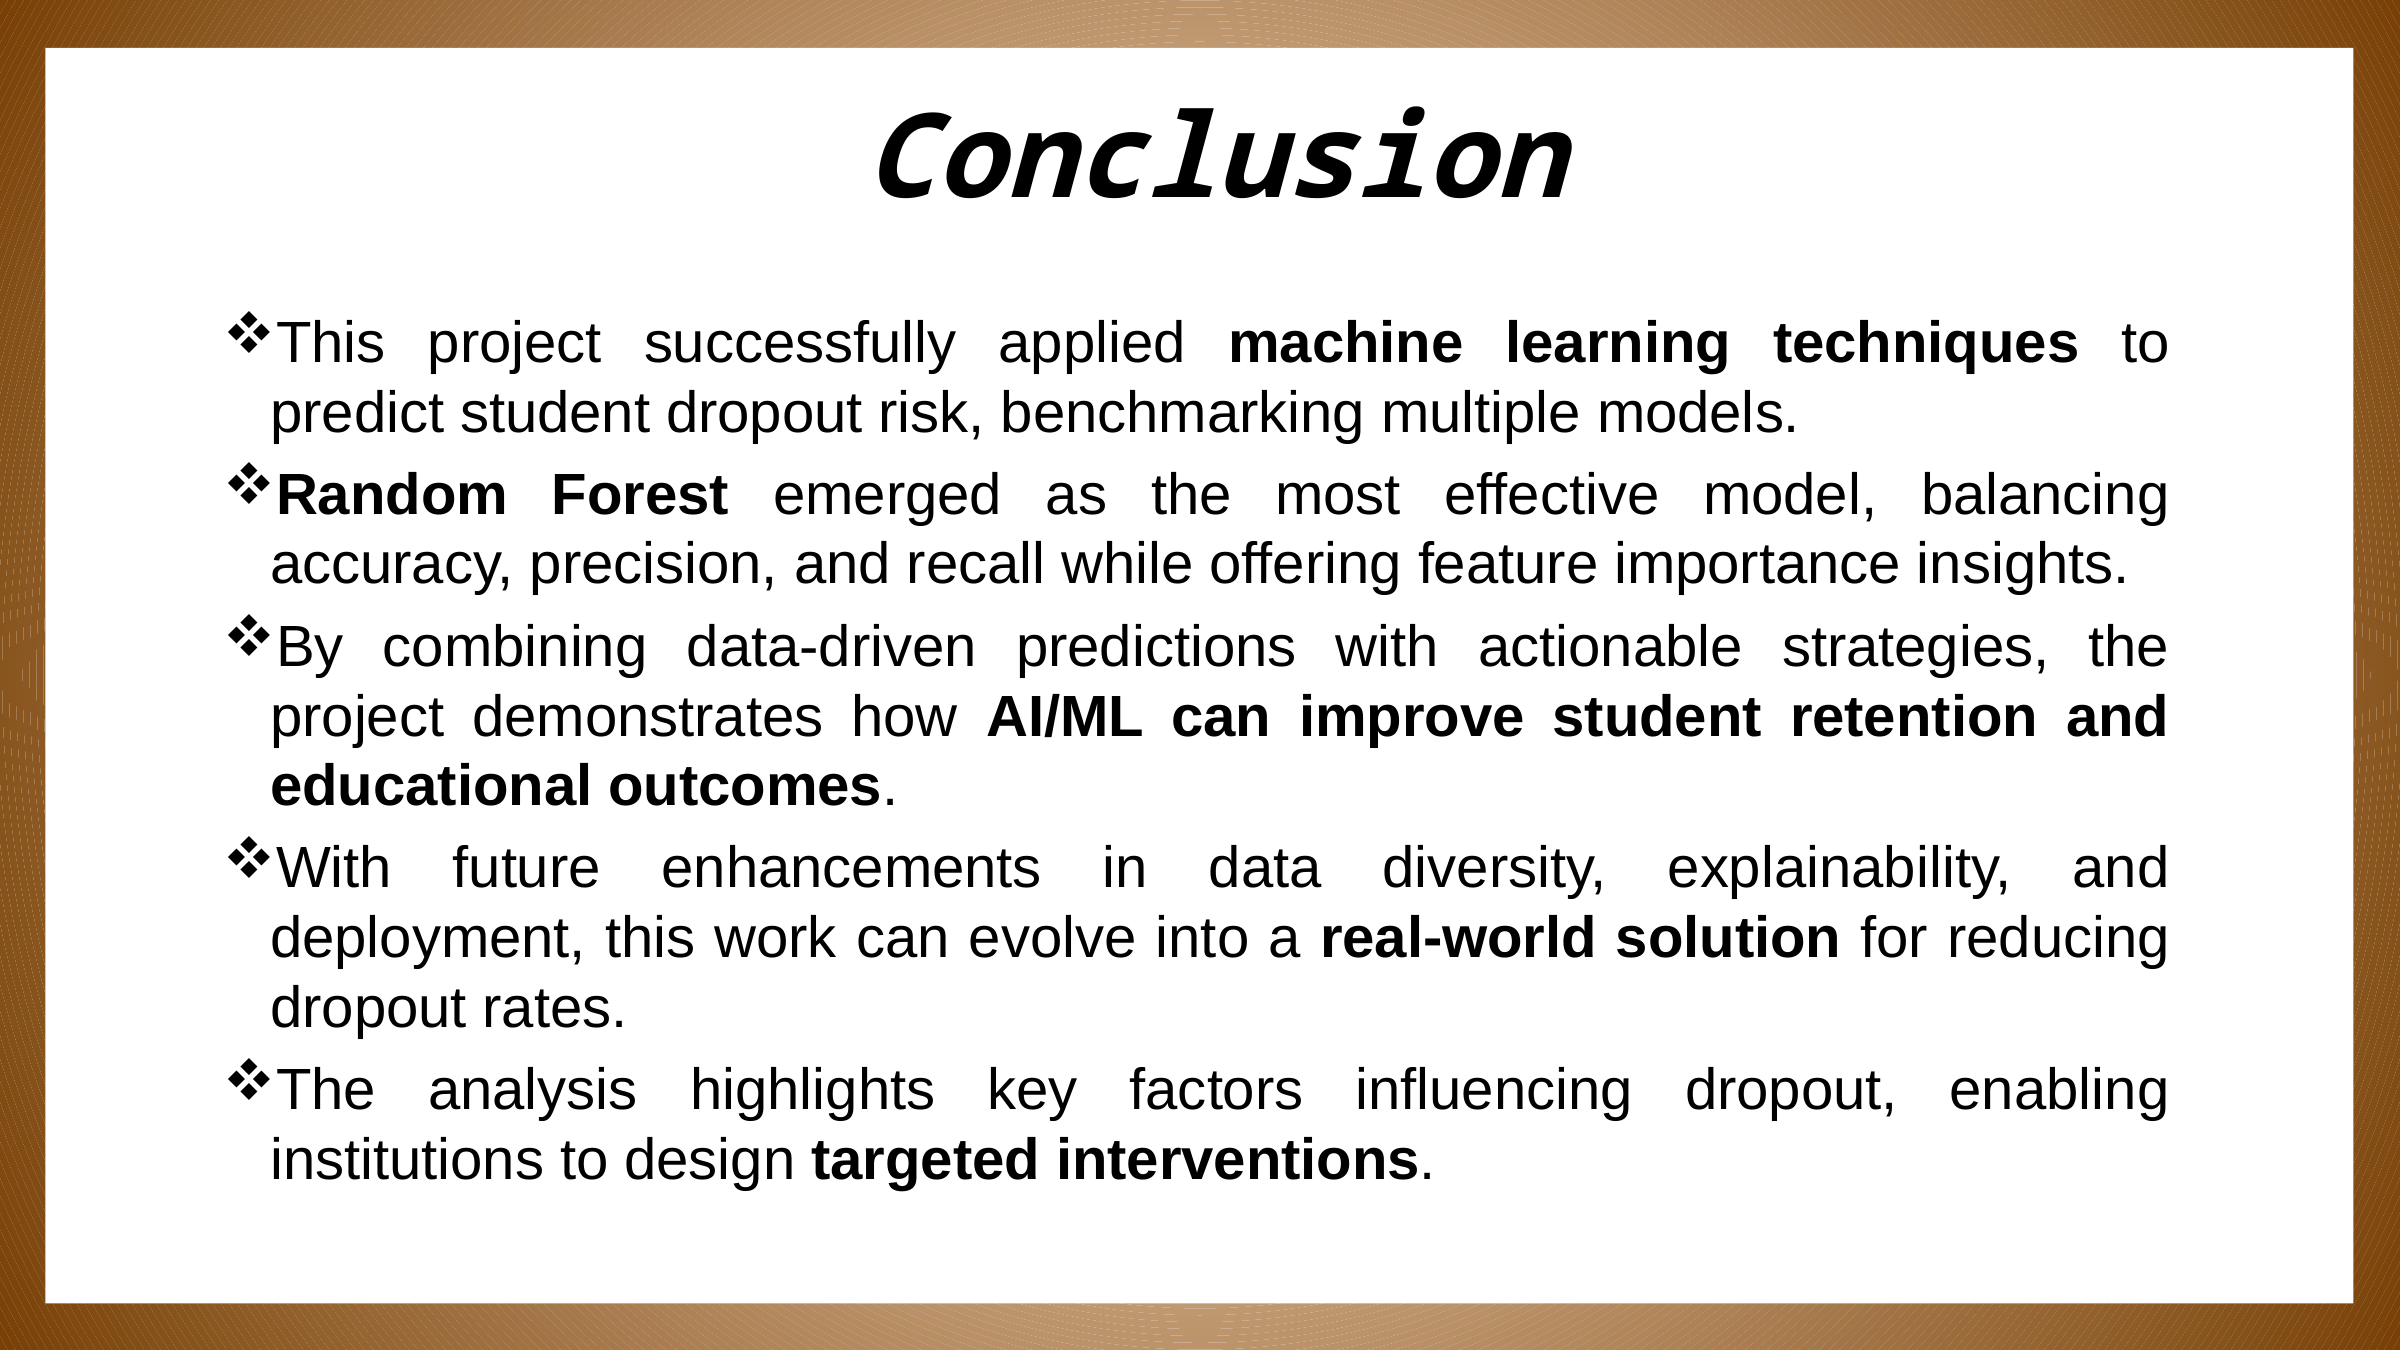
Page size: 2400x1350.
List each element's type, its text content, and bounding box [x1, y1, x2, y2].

title Conclusion [850, 25, 1585, 293]
text_box This project successfully applied machine learning techniques to predict student dropout risk, benchmarking multiple models. Random Forest emerged as the most effective model, balancing accuracy, precision, and recall while offering feature importance insights. By combining data-driven predictions with actionable strategies, the project demonstrates how AI/ML can improve student retention and educational outcomes. With future enhancements in data diversity, explainability, and deployment, this work can evolve into a real-world solution for reducing dropout rates. The analysis highlights key factors influencing dropout, enabling institutions to design targeted interventions. [155, 296, 2186, 1199]
